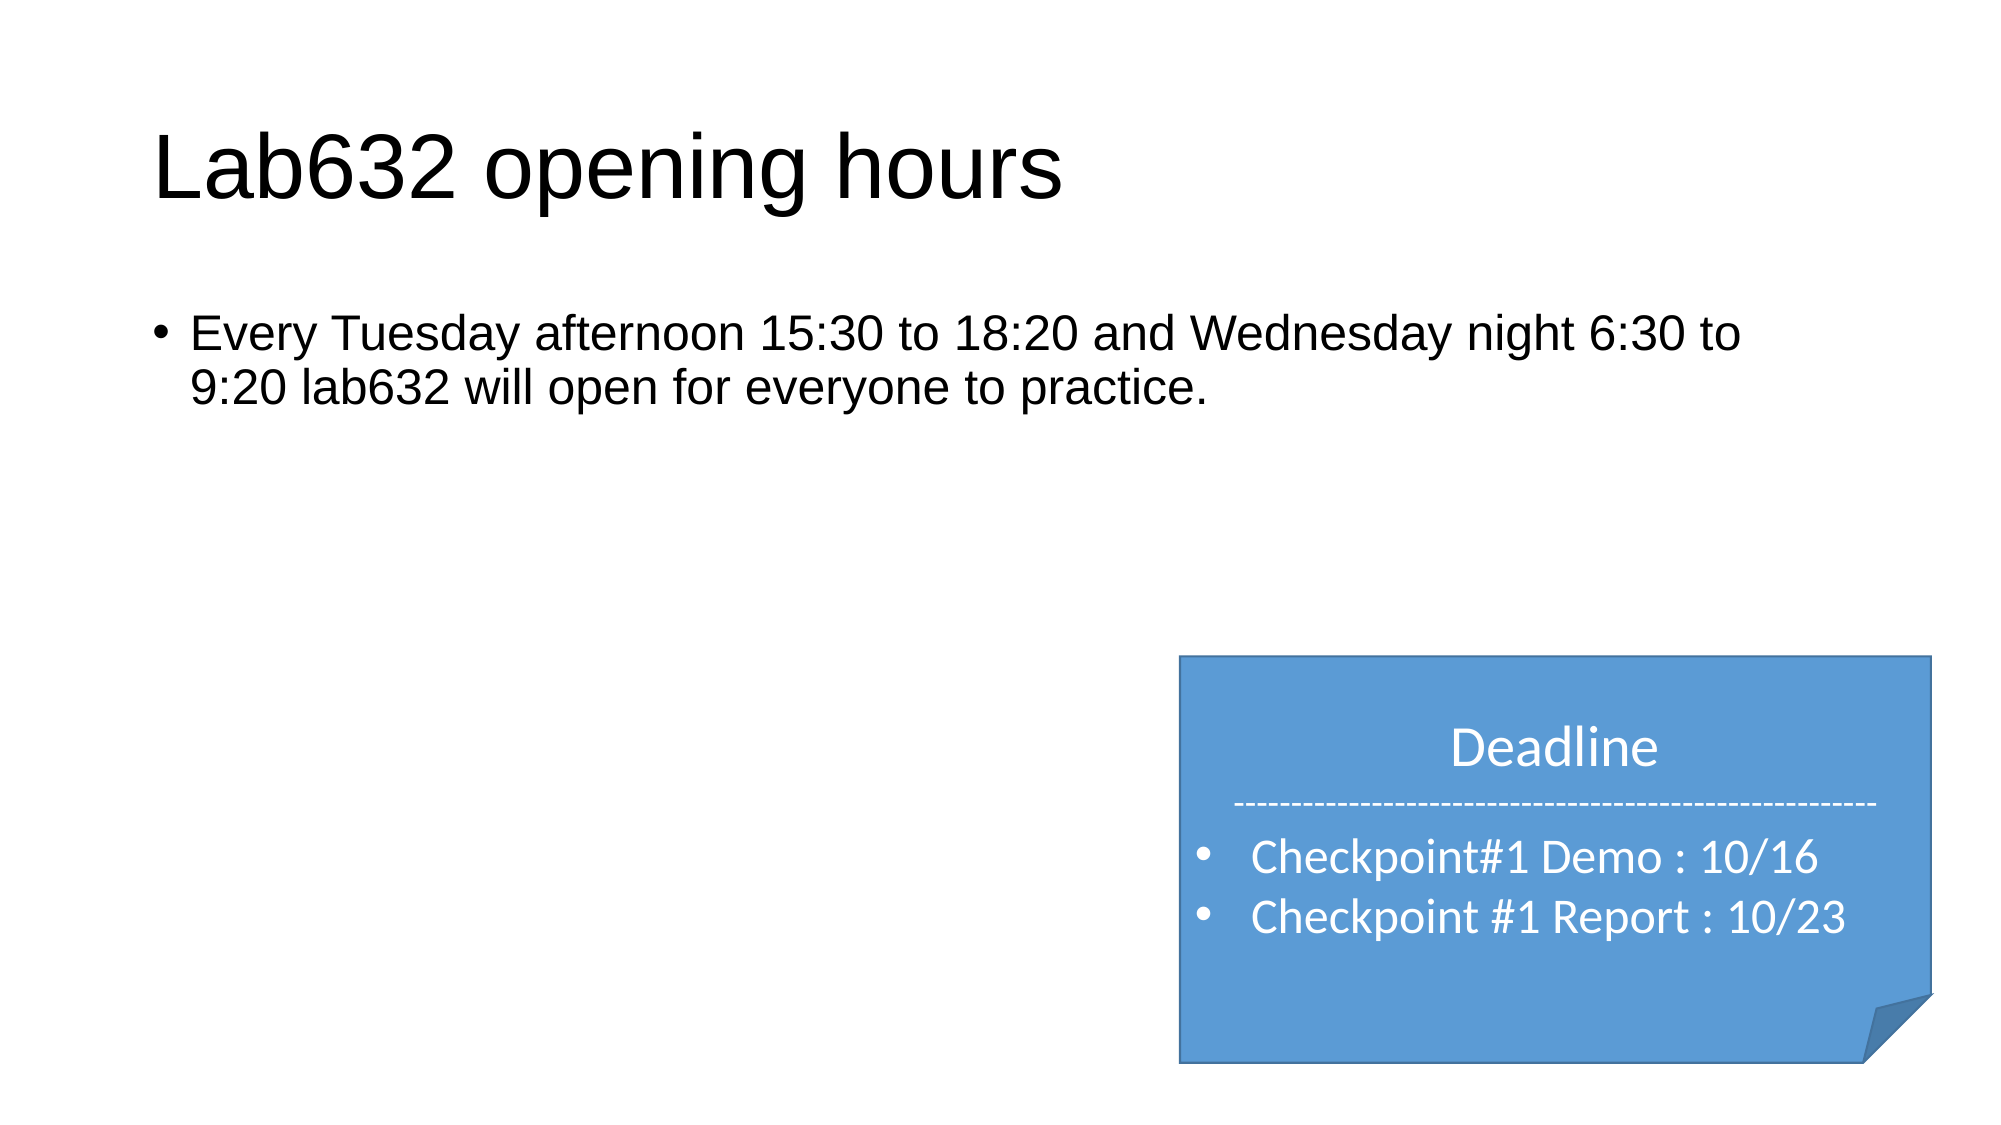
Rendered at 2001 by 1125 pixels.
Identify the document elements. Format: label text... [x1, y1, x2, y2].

list Every Tuesday afternoon 15:30 to 18:20 and Wednesday night 6:30 to 9:20 lab632 will open for everyone to practice. [137, 299, 1863, 1014]
text_box Deadline -------------------------------------------------------- Checkpoint#1 Demo : 10/16 Checkpoint #1 Report : 10/23 [1178, 655, 1935, 1064]
title Lab632 opening hours [137, 59, 1863, 278]
